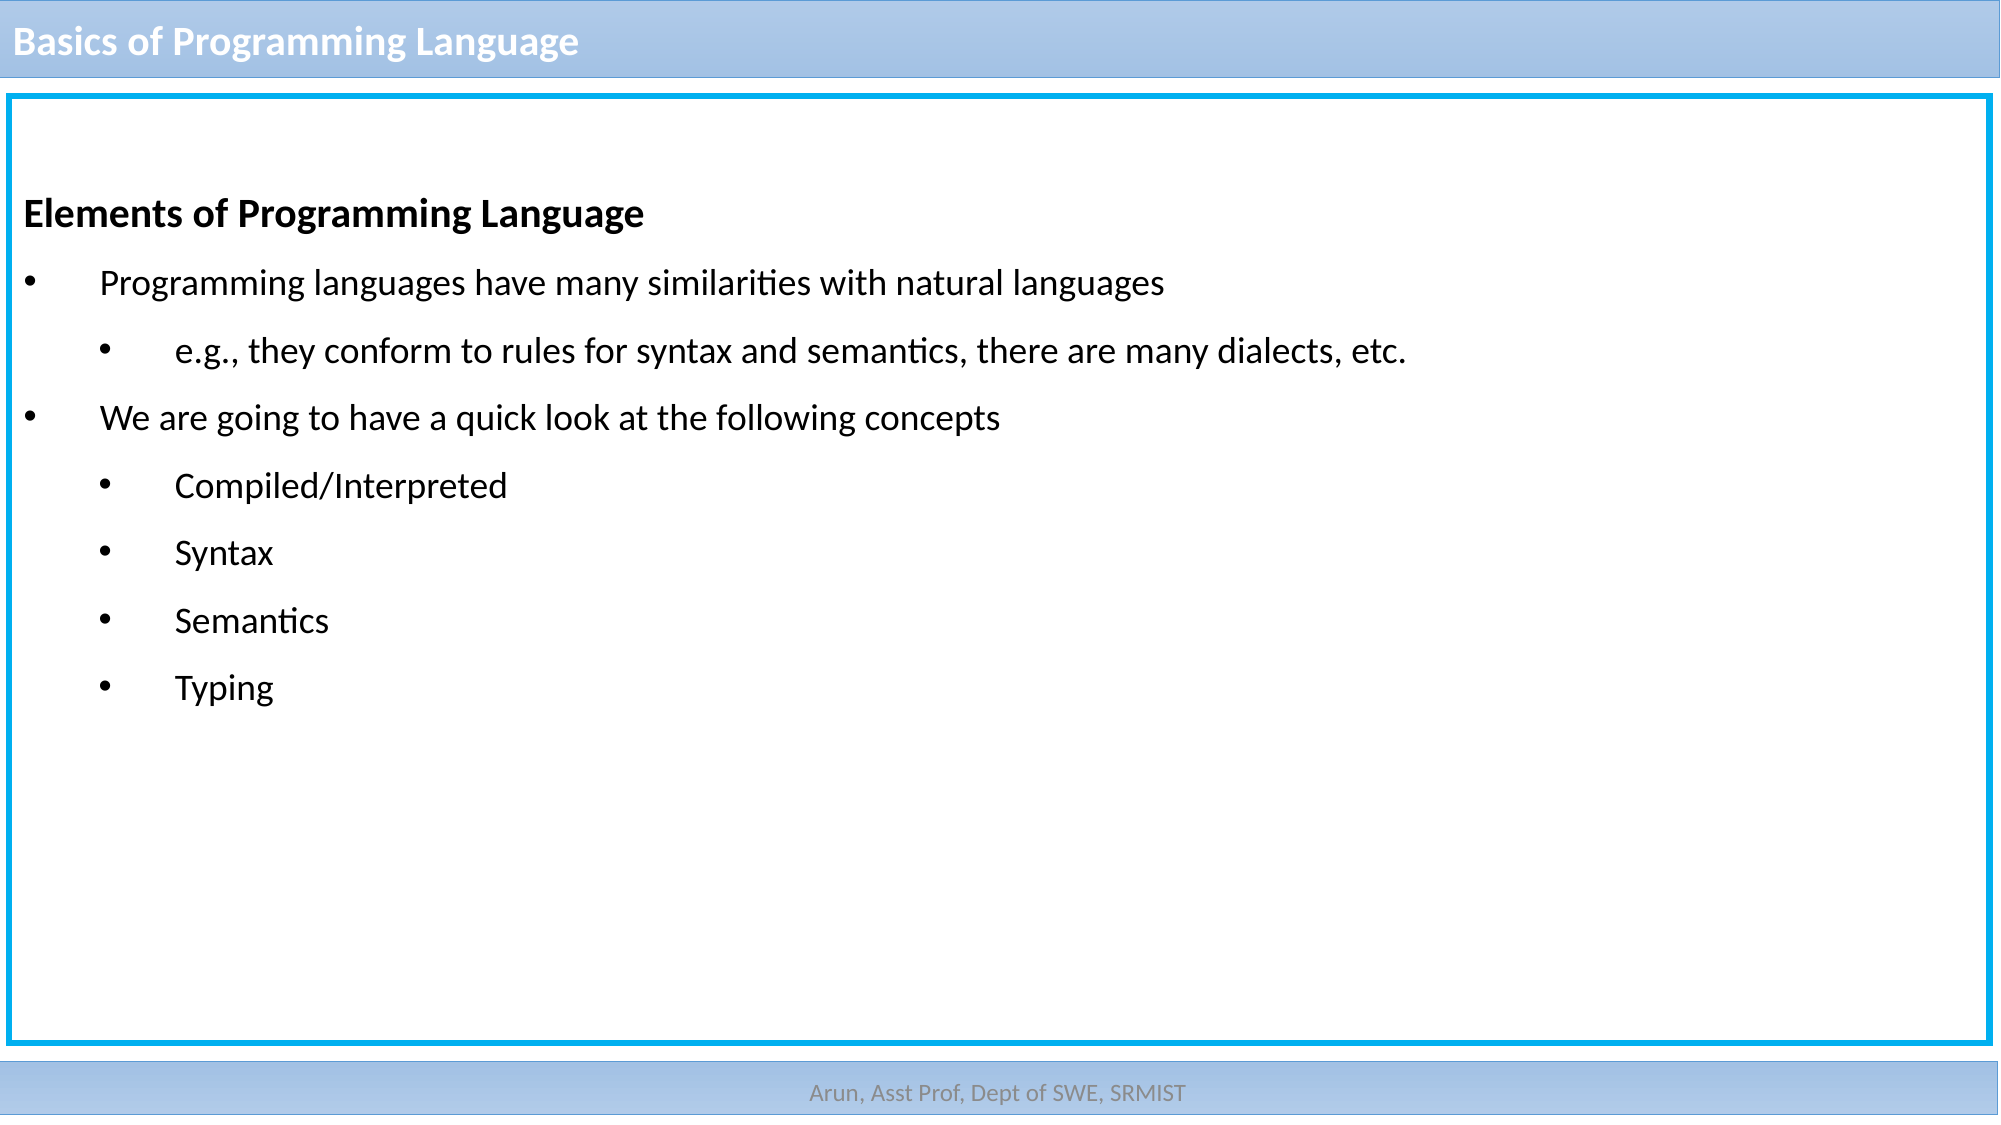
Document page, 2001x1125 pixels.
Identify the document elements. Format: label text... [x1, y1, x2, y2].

footer Arun, Asst Prof, Dept of SWE, SRMIST [660, 1061, 1336, 1122]
text_box [0, 1061, 660, 1115]
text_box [8, 88, 1990, 1044]
text_box Basics of Programming Language [0, 0, 2000, 78]
text_box [1336, 1061, 1998, 1115]
